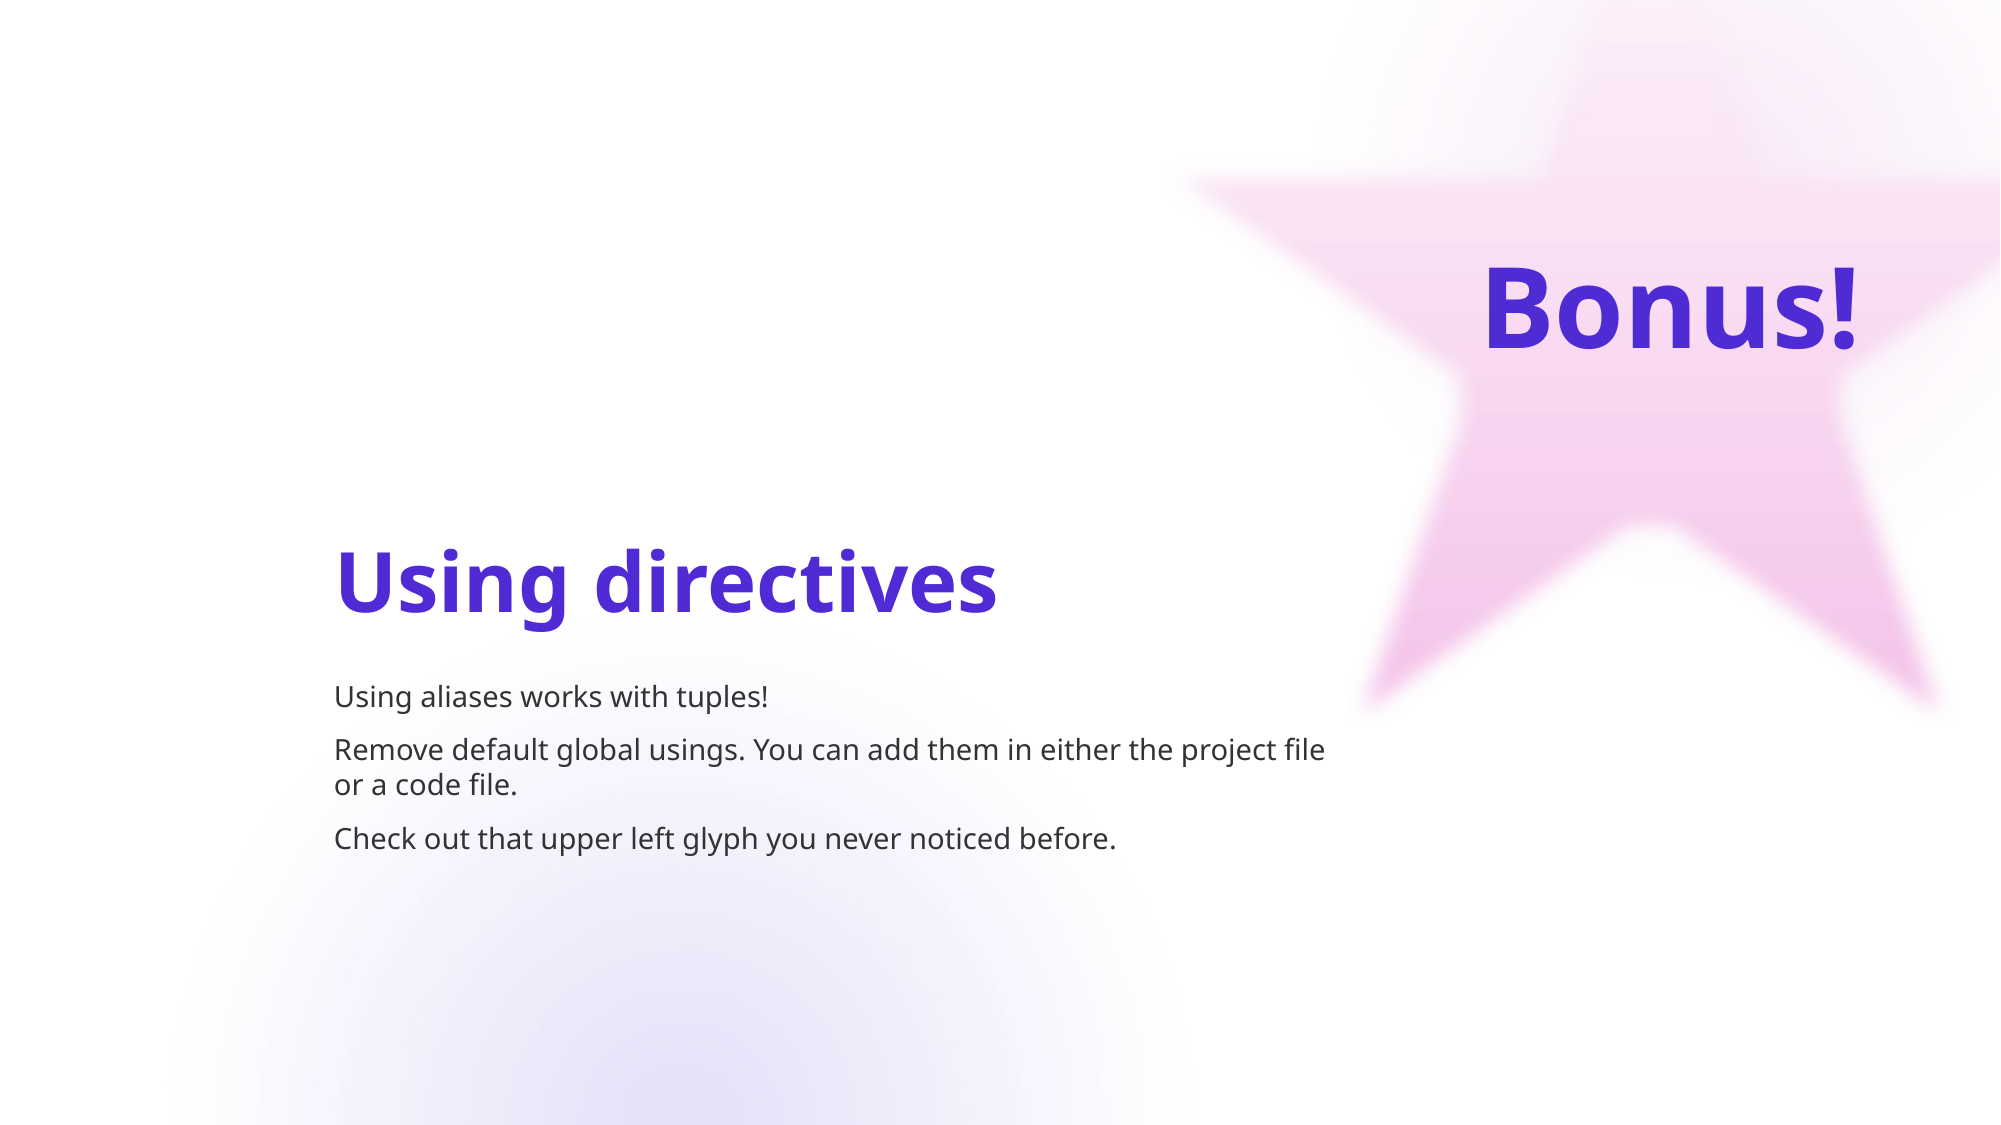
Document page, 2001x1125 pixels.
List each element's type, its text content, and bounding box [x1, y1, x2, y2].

title Using directives [319, 521, 1103, 633]
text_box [1103, 0, 2000, 782]
text_box Using aliases works with tuples! Remove default global usings. You can add them in either the project file or a code file. Check out that upper left glyph you never noticed before. [319, 671, 1353, 1041]
picture [120, 562, 1243, 1125]
